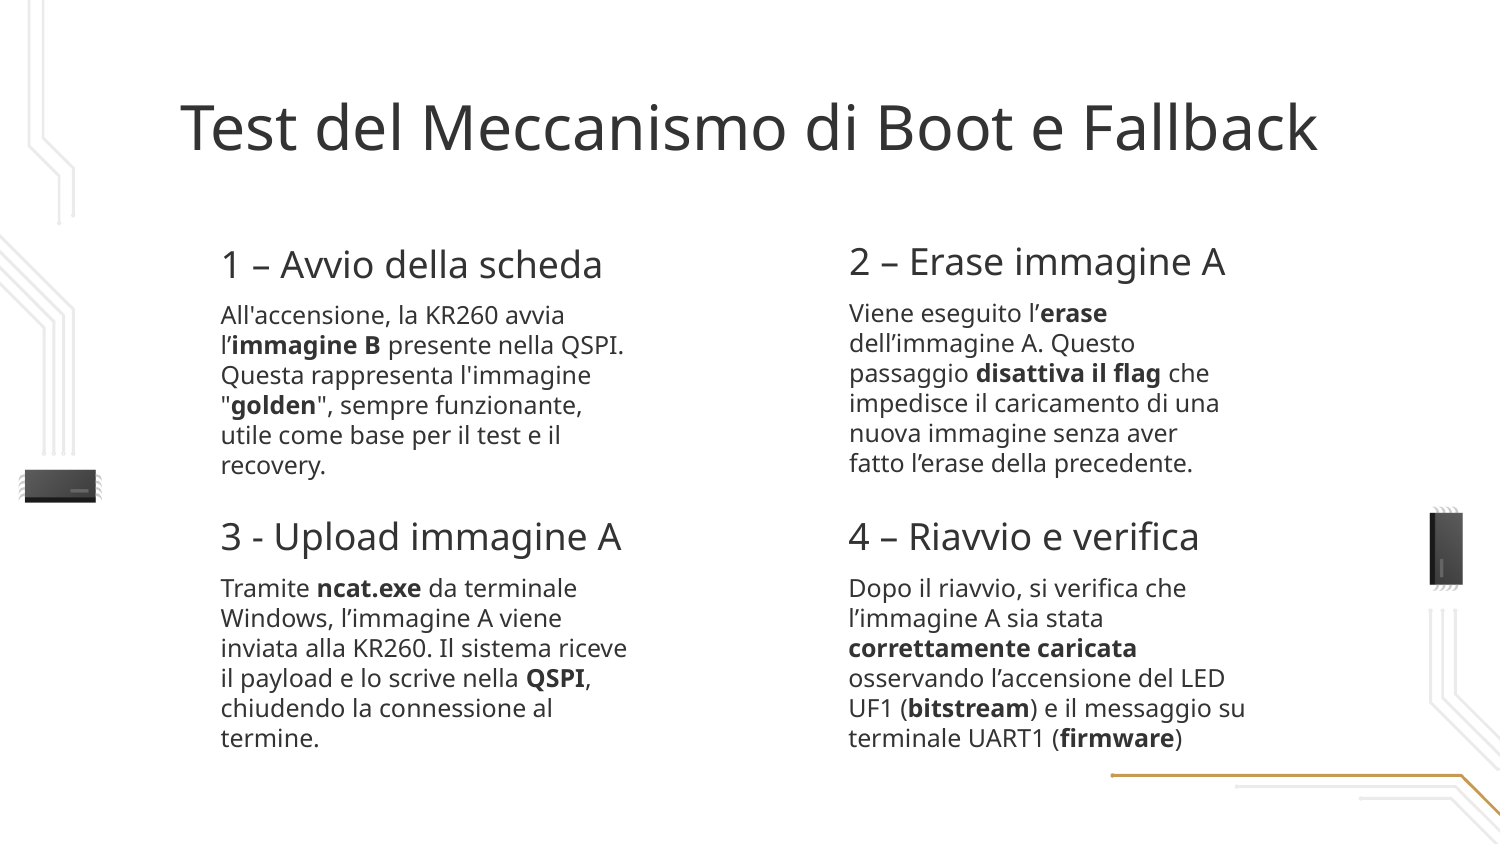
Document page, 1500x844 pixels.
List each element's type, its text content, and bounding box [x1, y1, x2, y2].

title Test del Meccanismo di Boot e Fallback [118, 72, 1382, 167]
picture [18, 469, 102, 503]
text_box 2 – Erase immagine A [809, 236, 1271, 299]
text_box 4 – Riavvio e verifica [833, 511, 1272, 573]
subtitle Viene eseguito l’erase dell’immagine A. Questo passaggio disattiva il flag che impedisce il caricamento di una nuova immagine senza aver fatto l’erase della precedente. [809, 299, 1248, 440]
picture [1430, 507, 1463, 591]
subtitle Tramite ncat.exe da terminale Windows, l’immagine A viene inviata alla KR260. Il sistema riceve il payload e lo scrive nella QSPI, chiudendo la connessione al termine. [205, 557, 645, 715]
subtitle All'accensione, la KR260 avvia l’immagine B presente nella QSPI. Questa rappresenta l'immagine "golden", sempre funzionante, utile come base per il test e il recovery. [205, 301, 645, 442]
subtitle Dopo il riavvio, si verifica che l’immagine A sia stata correttamente caricata osservando l’accensione del LED UF1 (bitstream) e il messaggio su terminale UART1 (firmware) [833, 573, 1272, 715]
subtitle 1 – Avvio della scheda [205, 238, 645, 301]
text_box 3 - Upload immagine A [205, 511, 712, 573]
